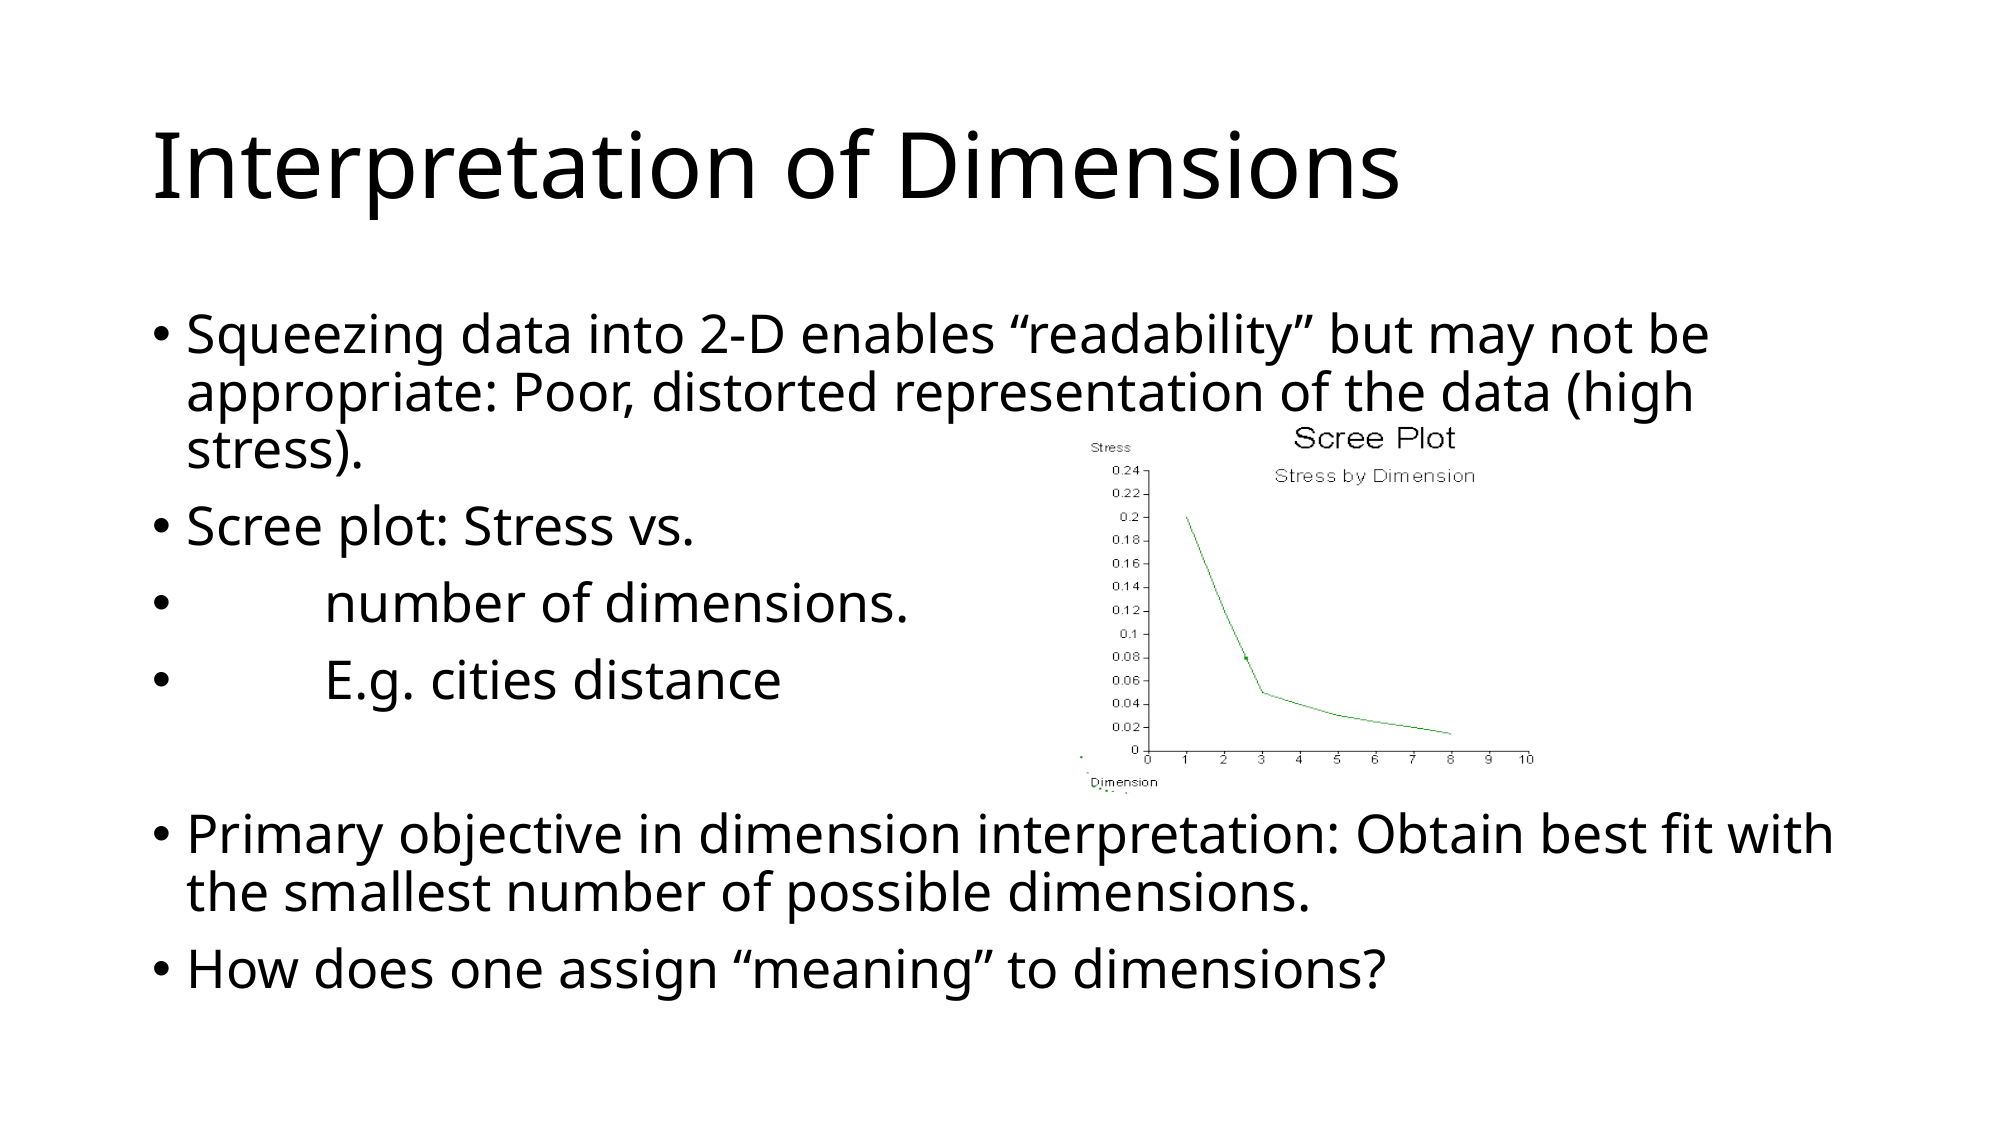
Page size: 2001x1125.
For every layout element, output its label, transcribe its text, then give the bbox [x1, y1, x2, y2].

title Interpretation of Dimensions [137, 59, 1863, 278]
list Squeezing data into 2-D enables “readability” but may not be appropriate: Poor, distorted representation of the data (high stress). Scree plot: Stress vs. number of dimensions. E.g. cities distance Primary objective in dimension interpretation: Obtain best fit with the smallest number of possible dimensions. How does one assign “meaning” to dimensions? [137, 299, 1863, 1014]
picture [1059, 414, 1691, 807]
